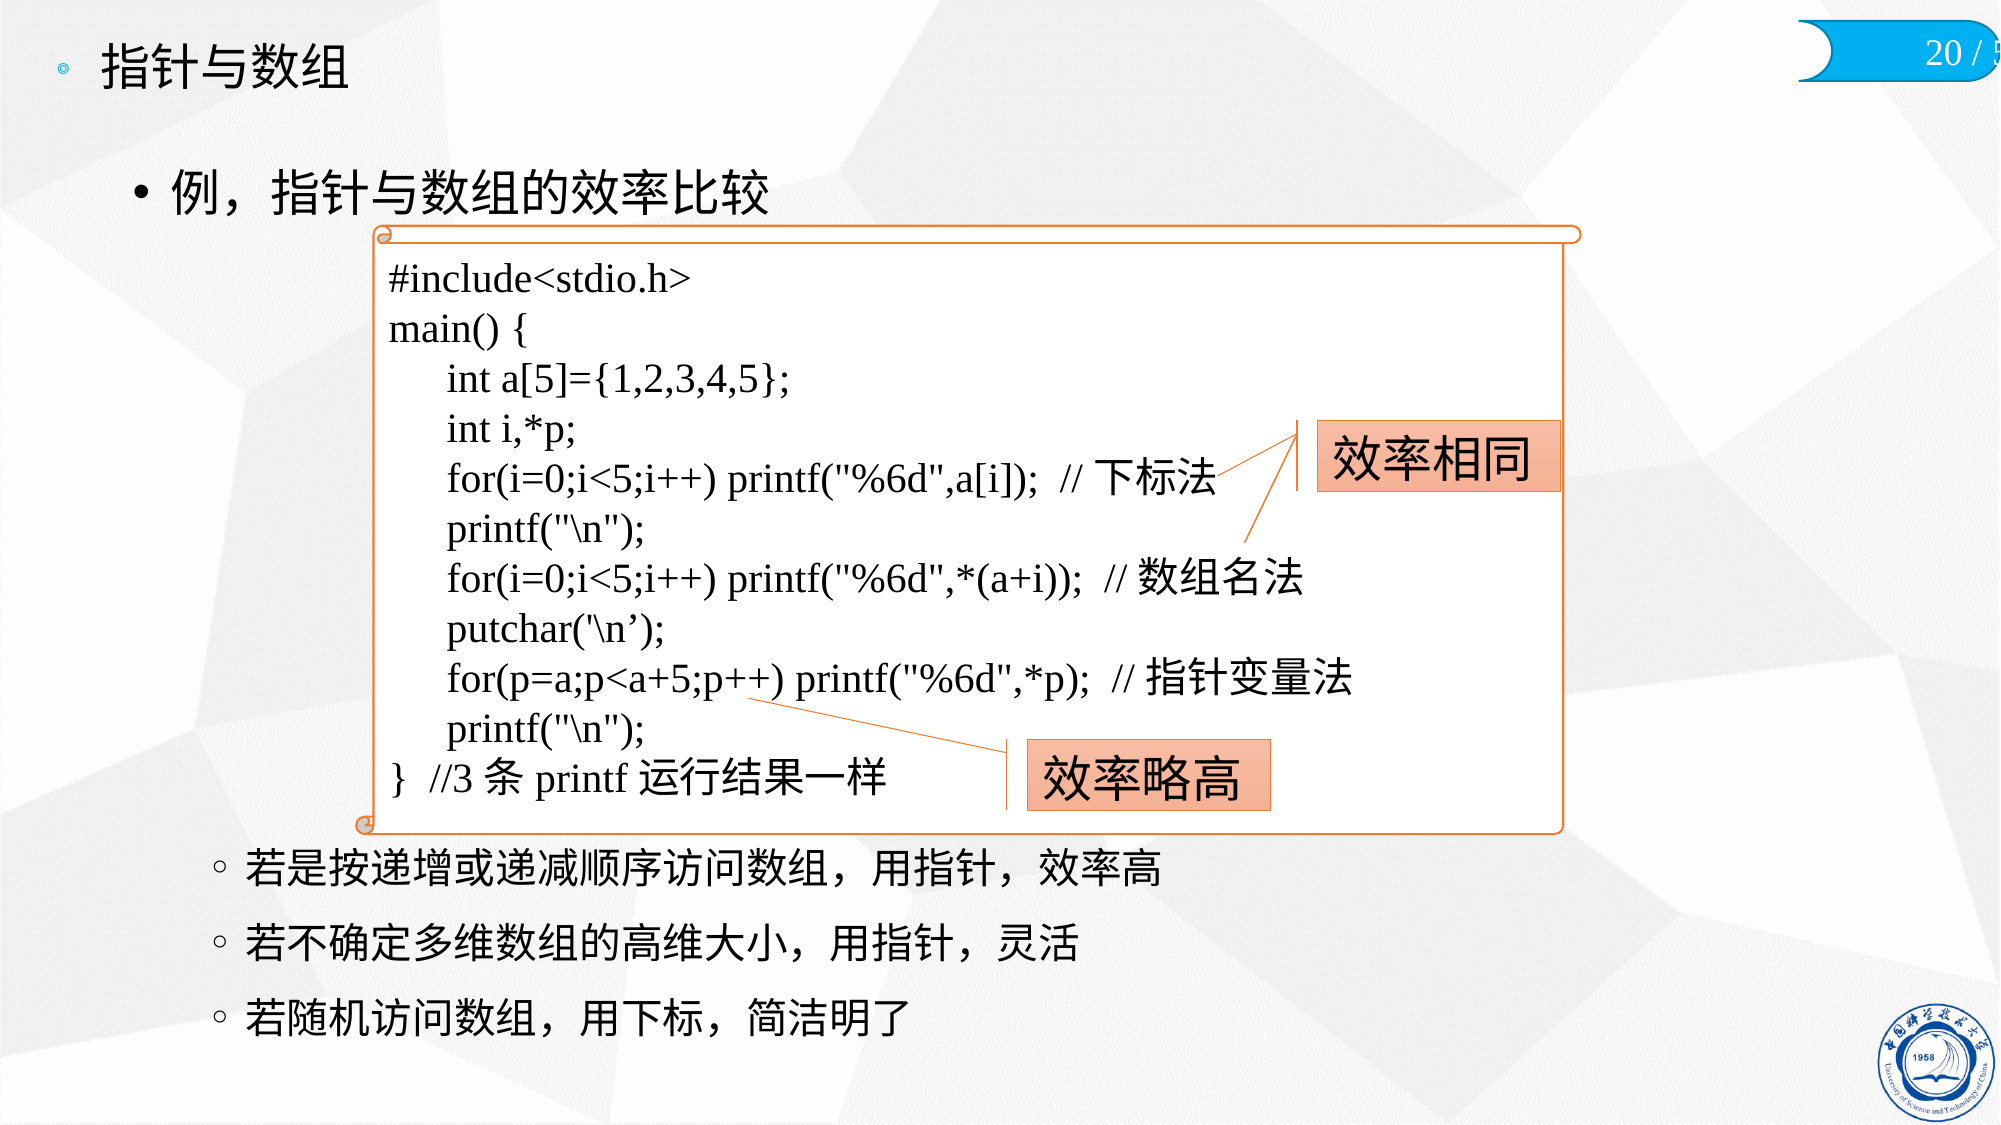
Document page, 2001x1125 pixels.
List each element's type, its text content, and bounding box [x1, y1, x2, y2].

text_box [1244, 420, 1561, 543]
text_box 效率略高 [1027, 739, 1271, 811]
title 指针与数组 [41, 34, 997, 105]
list 例，指针与数组的效率比较 若是按递增或递减顺序访问数组，用指针，效率高 若不确定多维数组的高维大小，用指针，灵活 若随机访问数组，用下标，简洁明了 [117, 153, 1875, 1065]
picture [0, 0, 2000, 1125]
text_box #include<stdio.h> main() { int a[5]={1,2,3,4,5}; int i,*p; for(i=0;i<5;i++) printf("%6d",a[i]); //下标法 printf("\n"); for(i=0;i<5;i++) printf("%6d",*(a+i)); //数组名法 putchar('\n’); for(p=a;p<a+5;p++) printf("%6d",*p); //指针变量法 printf("\n"); } //3条printf运行结果一样 [355, 224, 1582, 836]
